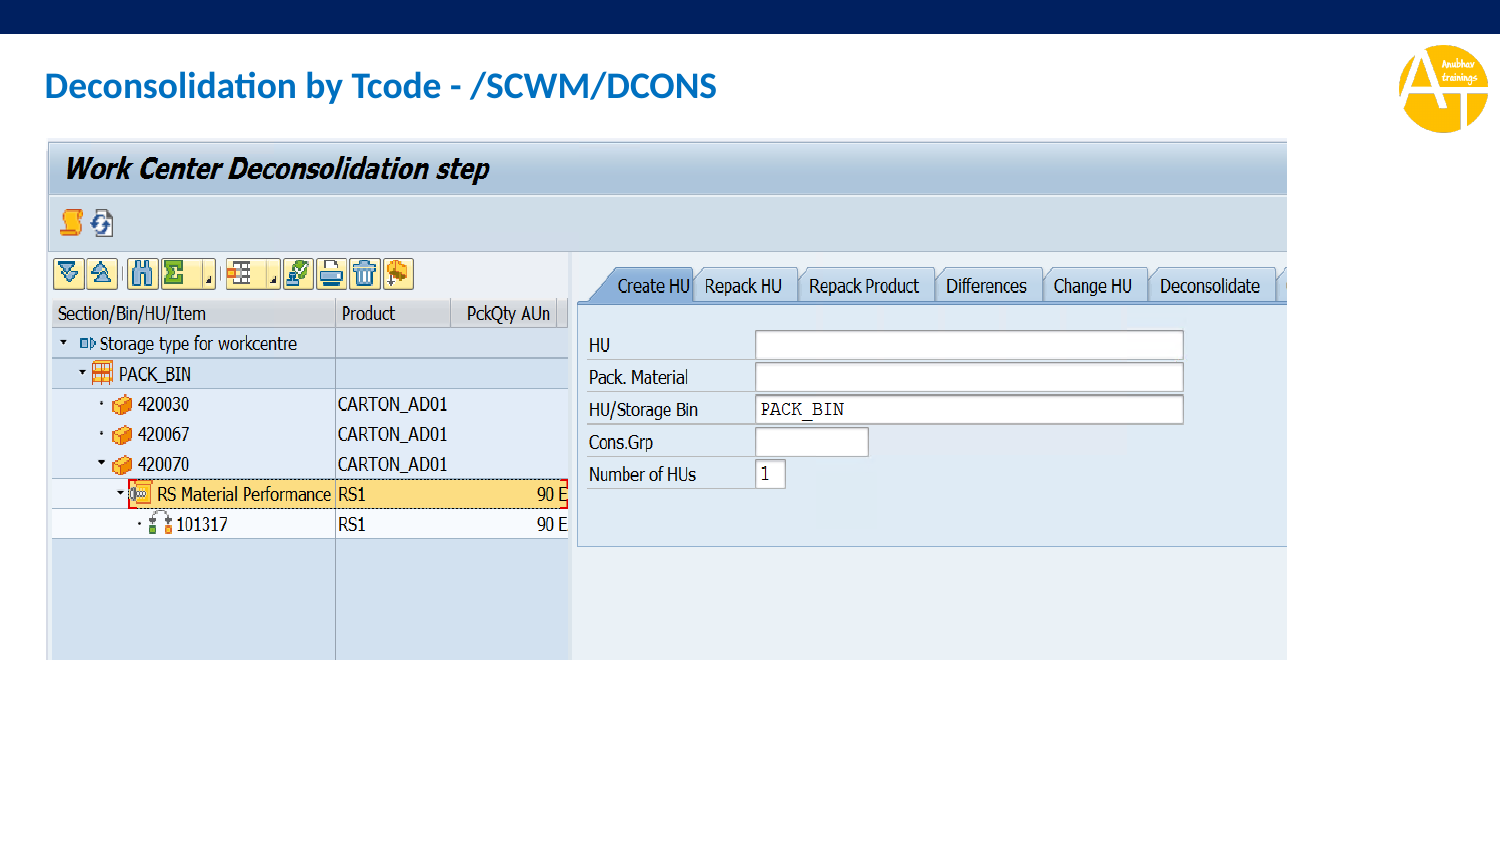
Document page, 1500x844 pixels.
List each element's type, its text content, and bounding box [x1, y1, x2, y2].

picture [46, 138, 1287, 660]
text_box Deconsolidation by Tcode - /SCWM/DCONS [29, 42, 1226, 186]
picture [1390, 39, 1493, 140]
